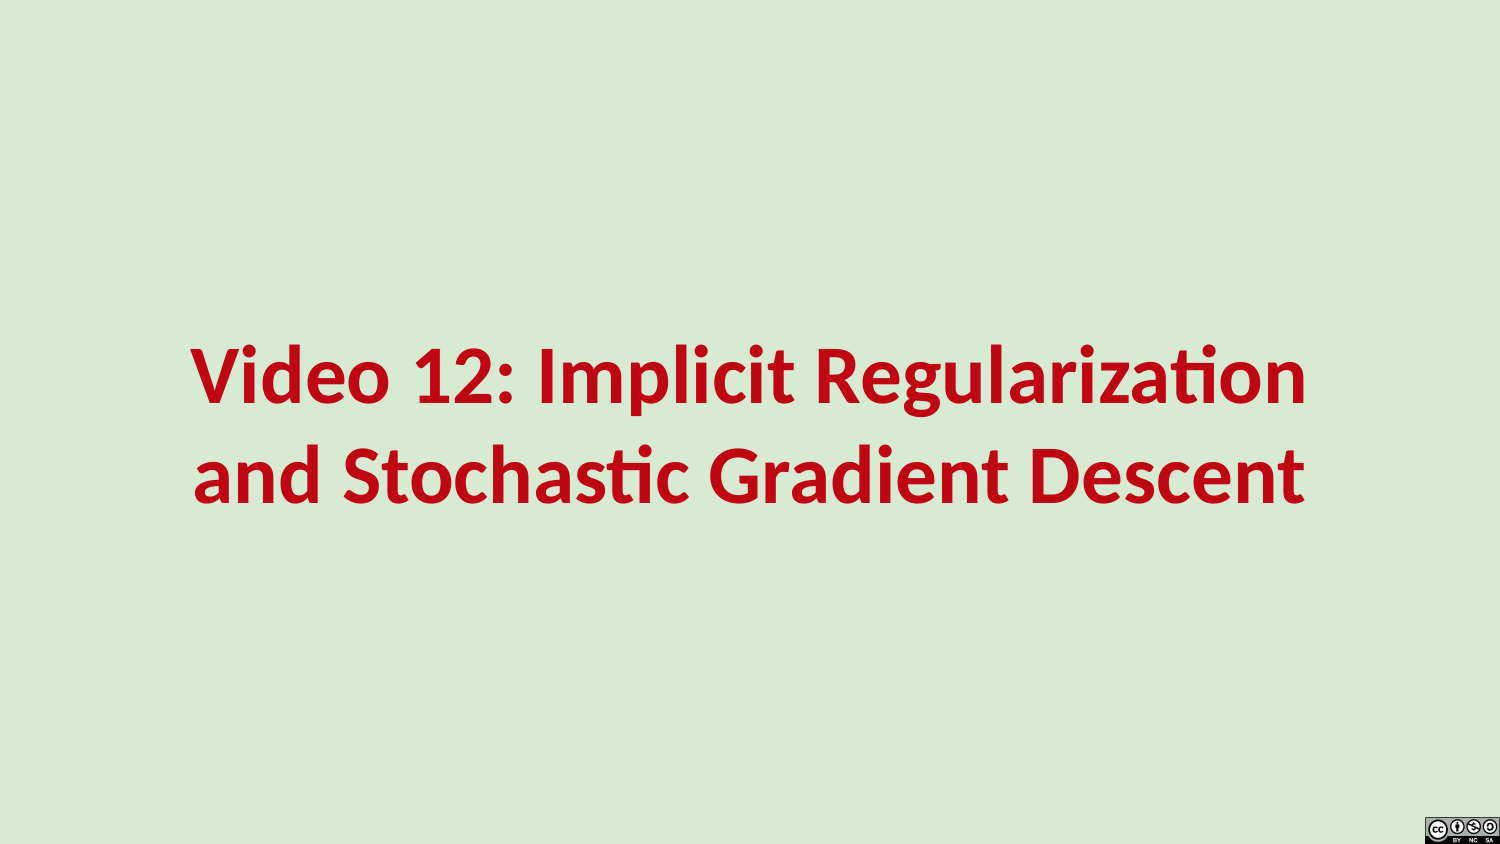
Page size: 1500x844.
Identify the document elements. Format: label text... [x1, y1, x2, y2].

title Video 12: Implicit Regularization and Stochastic Gradient Descent [152, 458, 1348, 536]
picture [1425, 817, 1500, 844]
